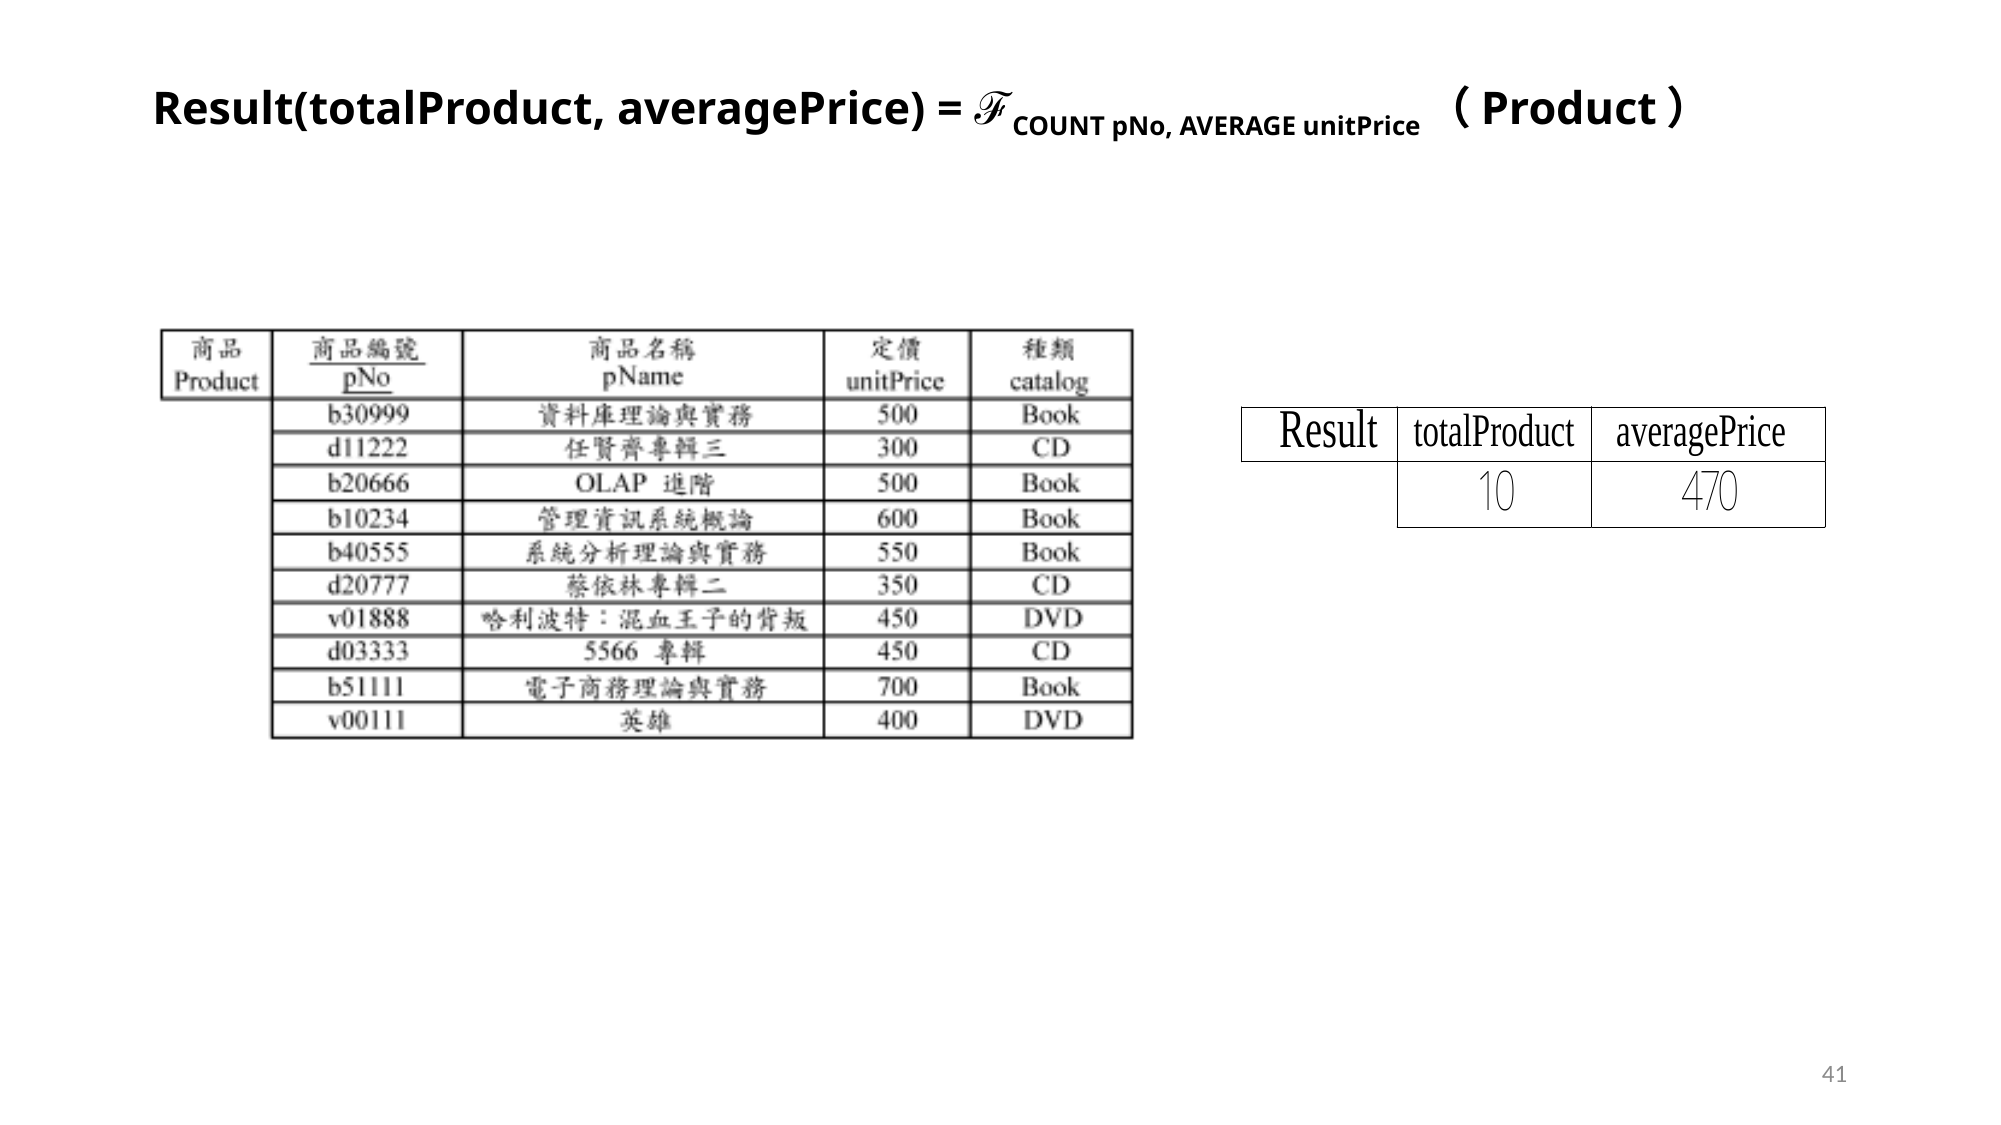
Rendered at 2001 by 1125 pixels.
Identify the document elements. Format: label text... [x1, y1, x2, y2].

picture [137, 301, 1189, 745]
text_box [1238, 386, 1829, 532]
title Result(totalProduct, averagePrice) = ℱCOUNT pNo, AVERAGE unitPrice（Product） [137, 49, 1863, 166]
slide_number 41 [1412, 1042, 1863, 1103]
